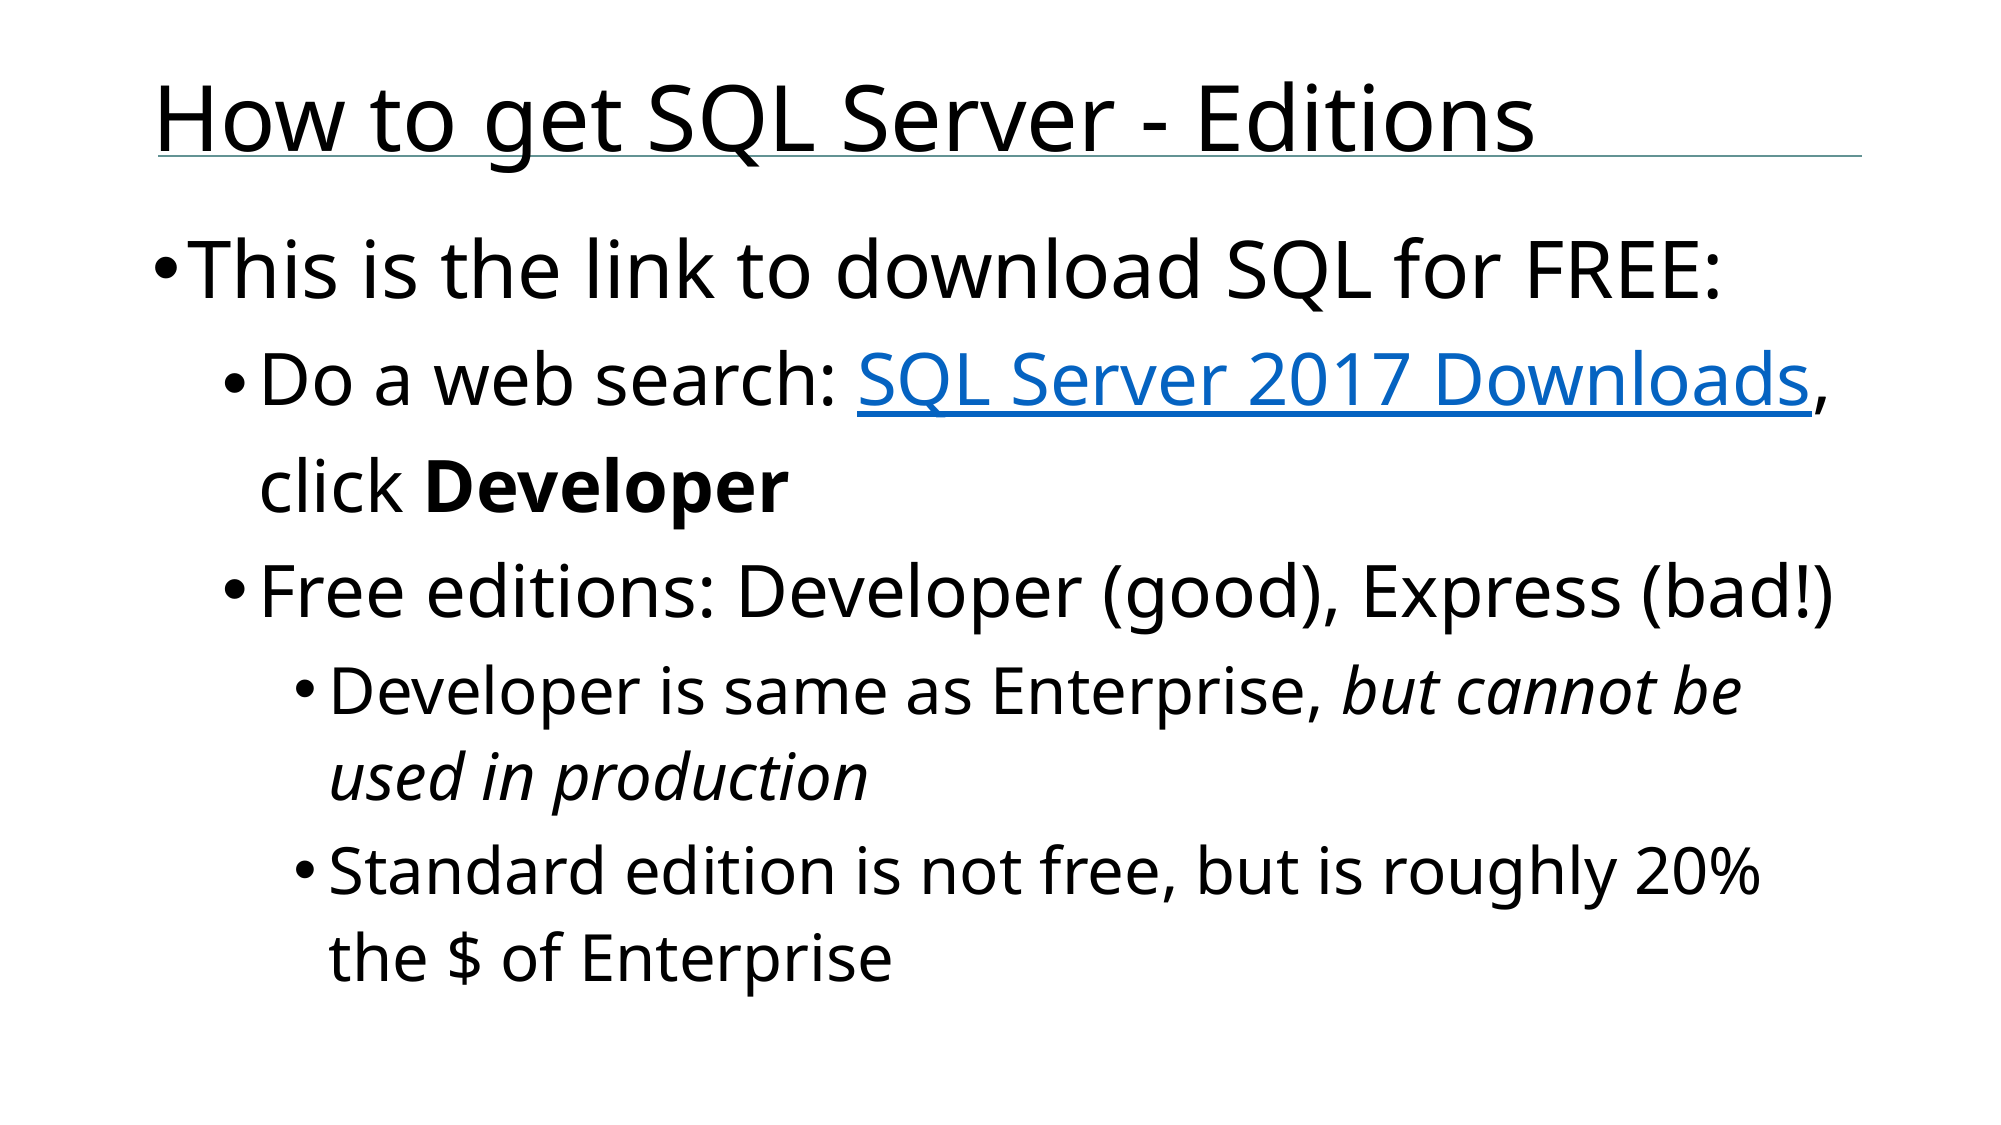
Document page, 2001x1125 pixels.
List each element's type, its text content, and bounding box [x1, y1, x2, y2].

list This is the link to download SQL for FREE: Do a web search: SQL Server 2017 Downloads, click Developer Free editions: Developer (good), Express (bad!) Developer is same as Enterprise, but cannot be used in production Standard edition is not free, but is roughly 20% the $ of Enterprise [137, 201, 1863, 1014]
title How to get SQL Server - Editions [137, 59, 1863, 184]
